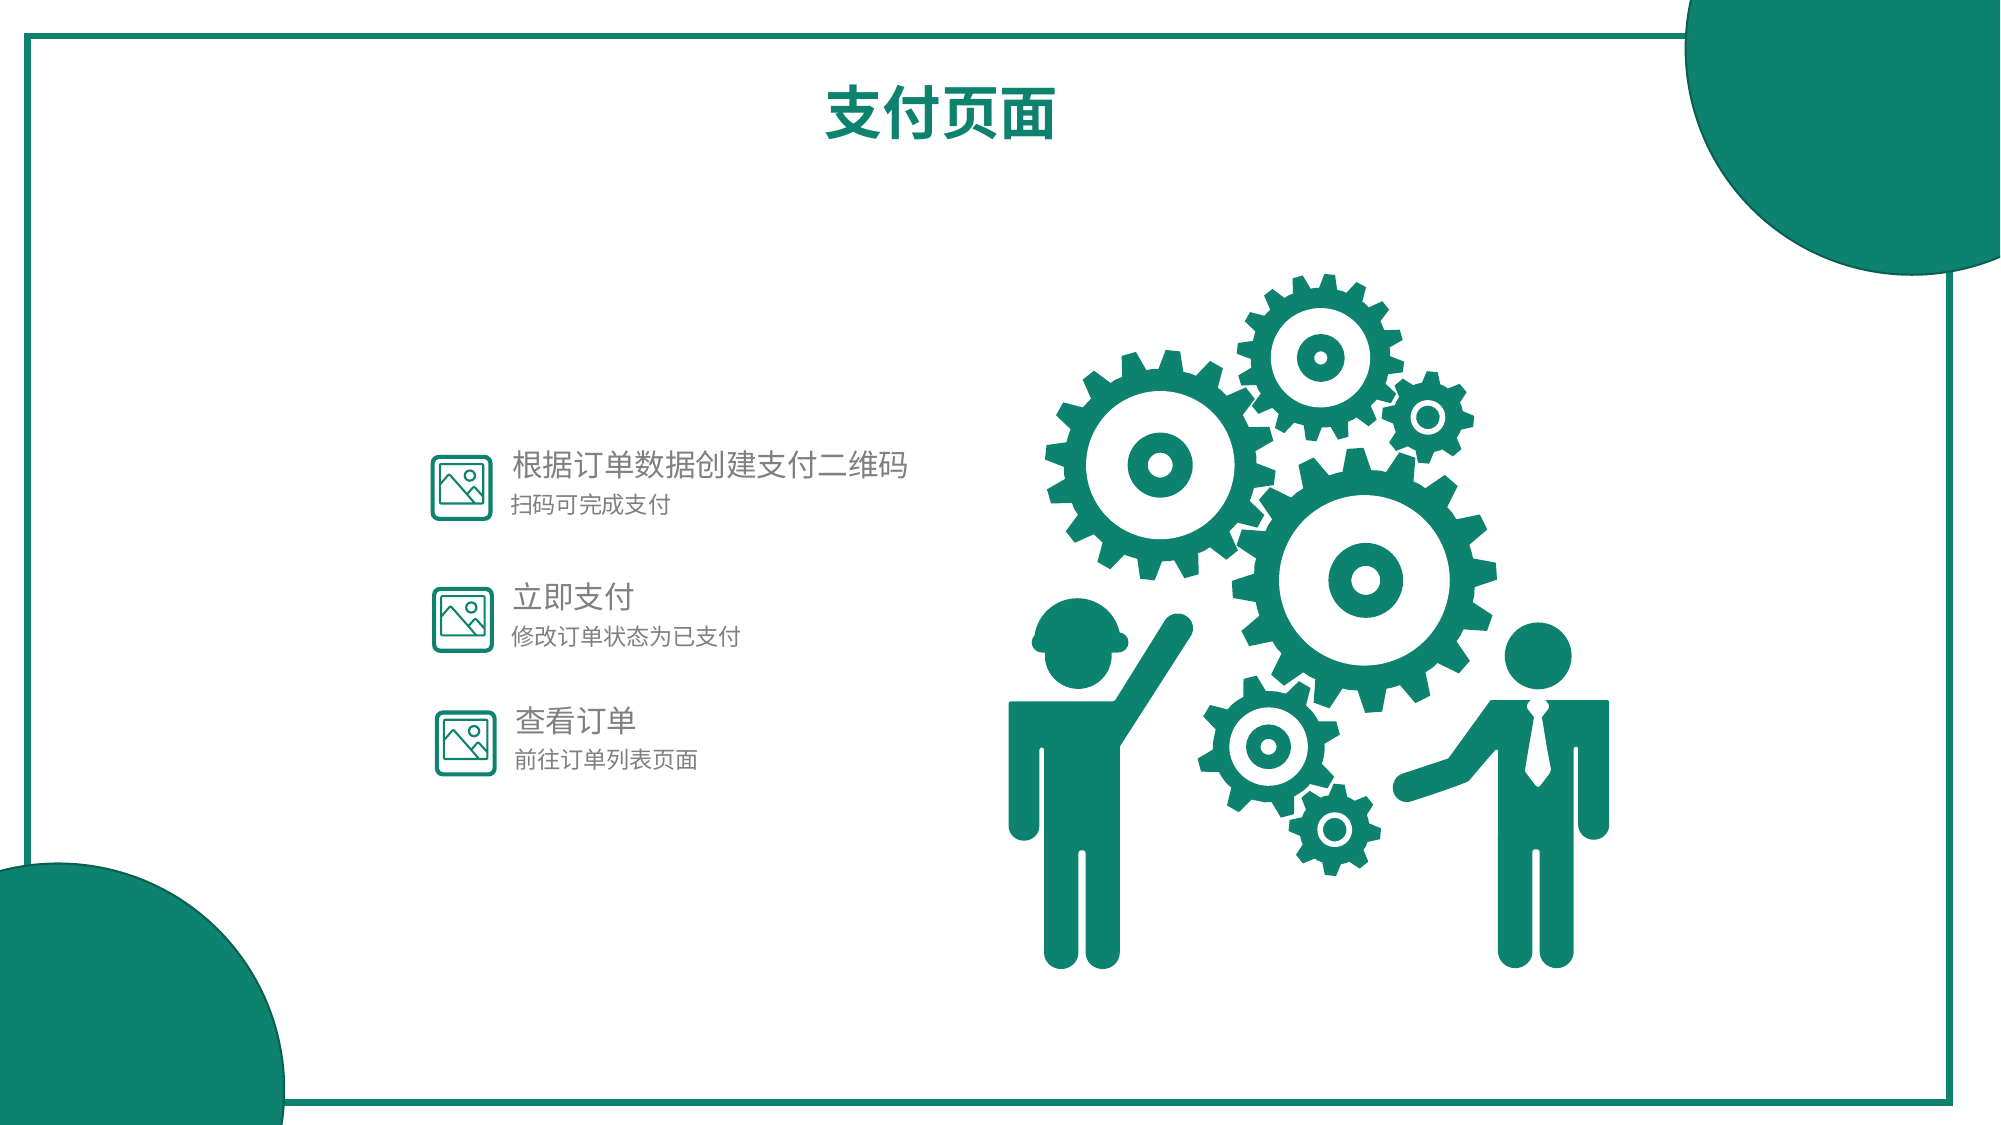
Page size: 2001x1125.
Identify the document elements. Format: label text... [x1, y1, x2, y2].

text_box 支付页面 [809, 68, 1073, 154]
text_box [434, 710, 497, 777]
text_box [1339, 554, 1392, 607]
text_box [1197, 675, 1340, 818]
text_box [1279, 495, 1450, 666]
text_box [1392, 622, 1610, 969]
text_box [514, 701, 916, 774]
text_box [1137, 442, 1183, 488]
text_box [1008, 598, 1196, 970]
text_box [1229, 707, 1308, 786]
text_box [1253, 731, 1284, 762]
text_box [1270, 308, 1371, 408]
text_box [432, 586, 494, 653]
text_box [1044, 349, 1276, 581]
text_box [511, 578, 913, 651]
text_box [430, 454, 493, 521]
text_box [1231, 447, 1498, 713]
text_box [510, 446, 912, 519]
text_box [1317, 812, 1353, 847]
text_box [1305, 342, 1337, 374]
text_box [1410, 400, 1446, 435]
text_box [1288, 783, 1382, 877]
text_box [1236, 273, 1405, 442]
text_box [1381, 371, 1475, 464]
text_box [1086, 391, 1235, 540]
